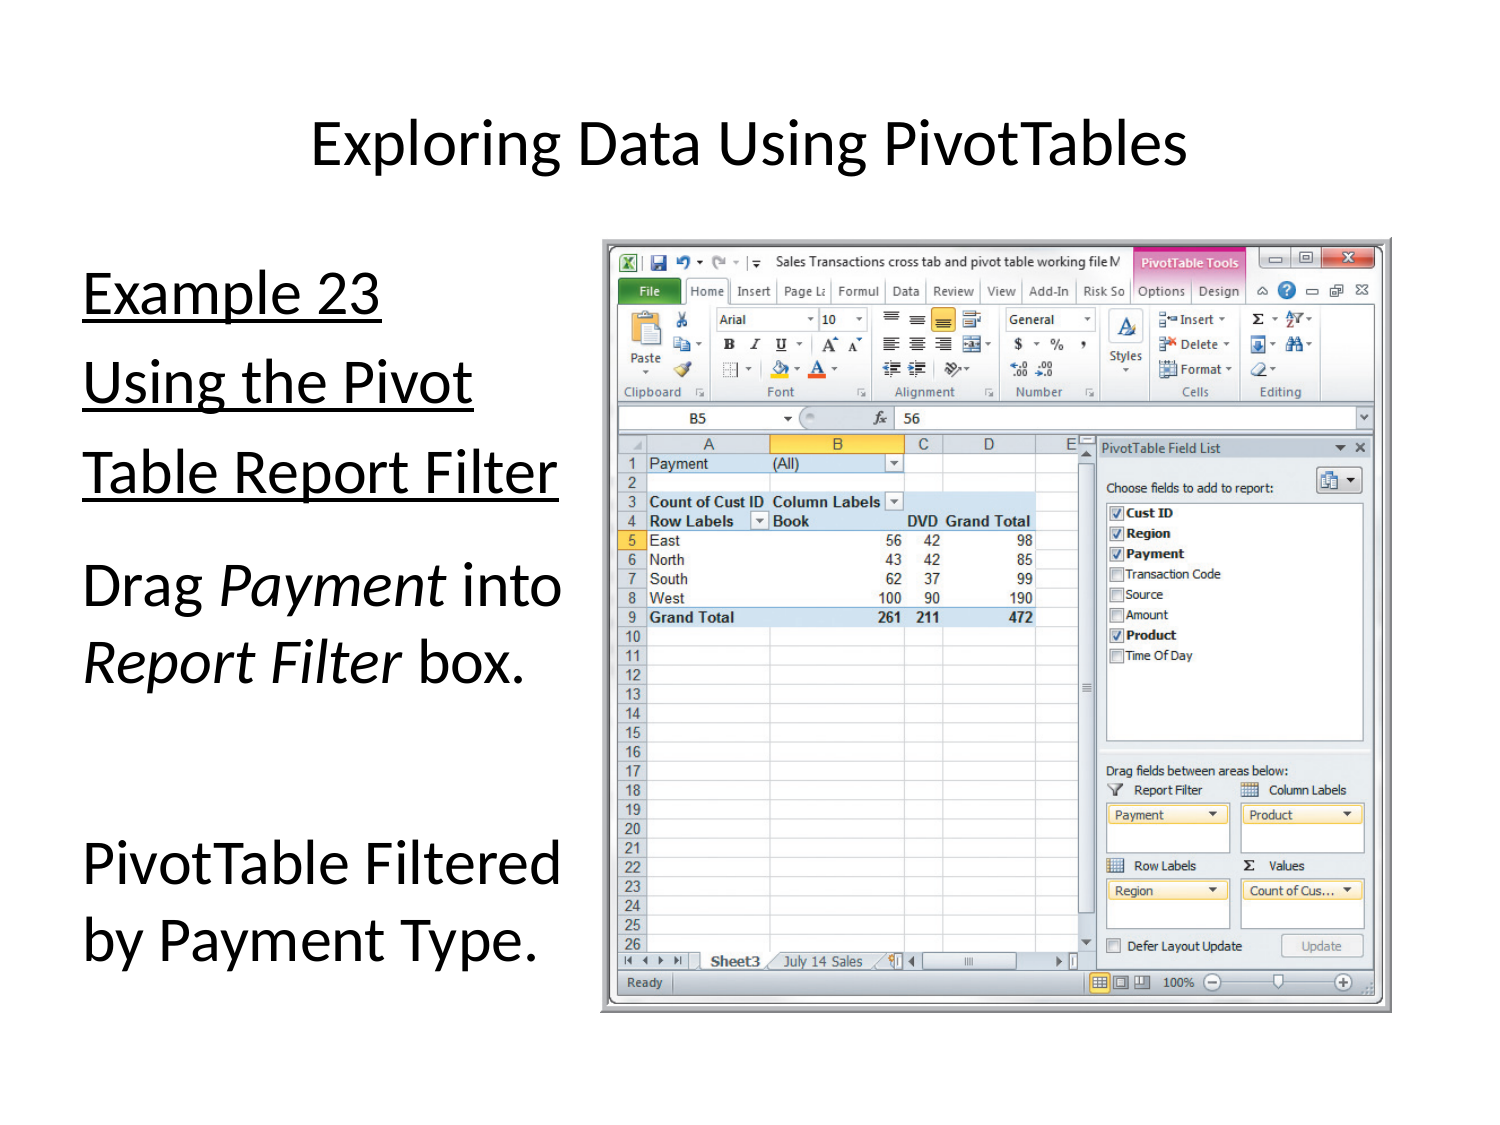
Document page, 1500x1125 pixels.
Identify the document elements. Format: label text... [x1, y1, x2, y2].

list Example 23 Using the Pivot Table Report Filter Drag Payment into Report Filter box. PivotTable Filtered by Payment Type. [50, 242, 594, 986]
title Exploring Data Using PivotTables [75, 45, 1425, 233]
picture [599, 237, 1393, 1013]
